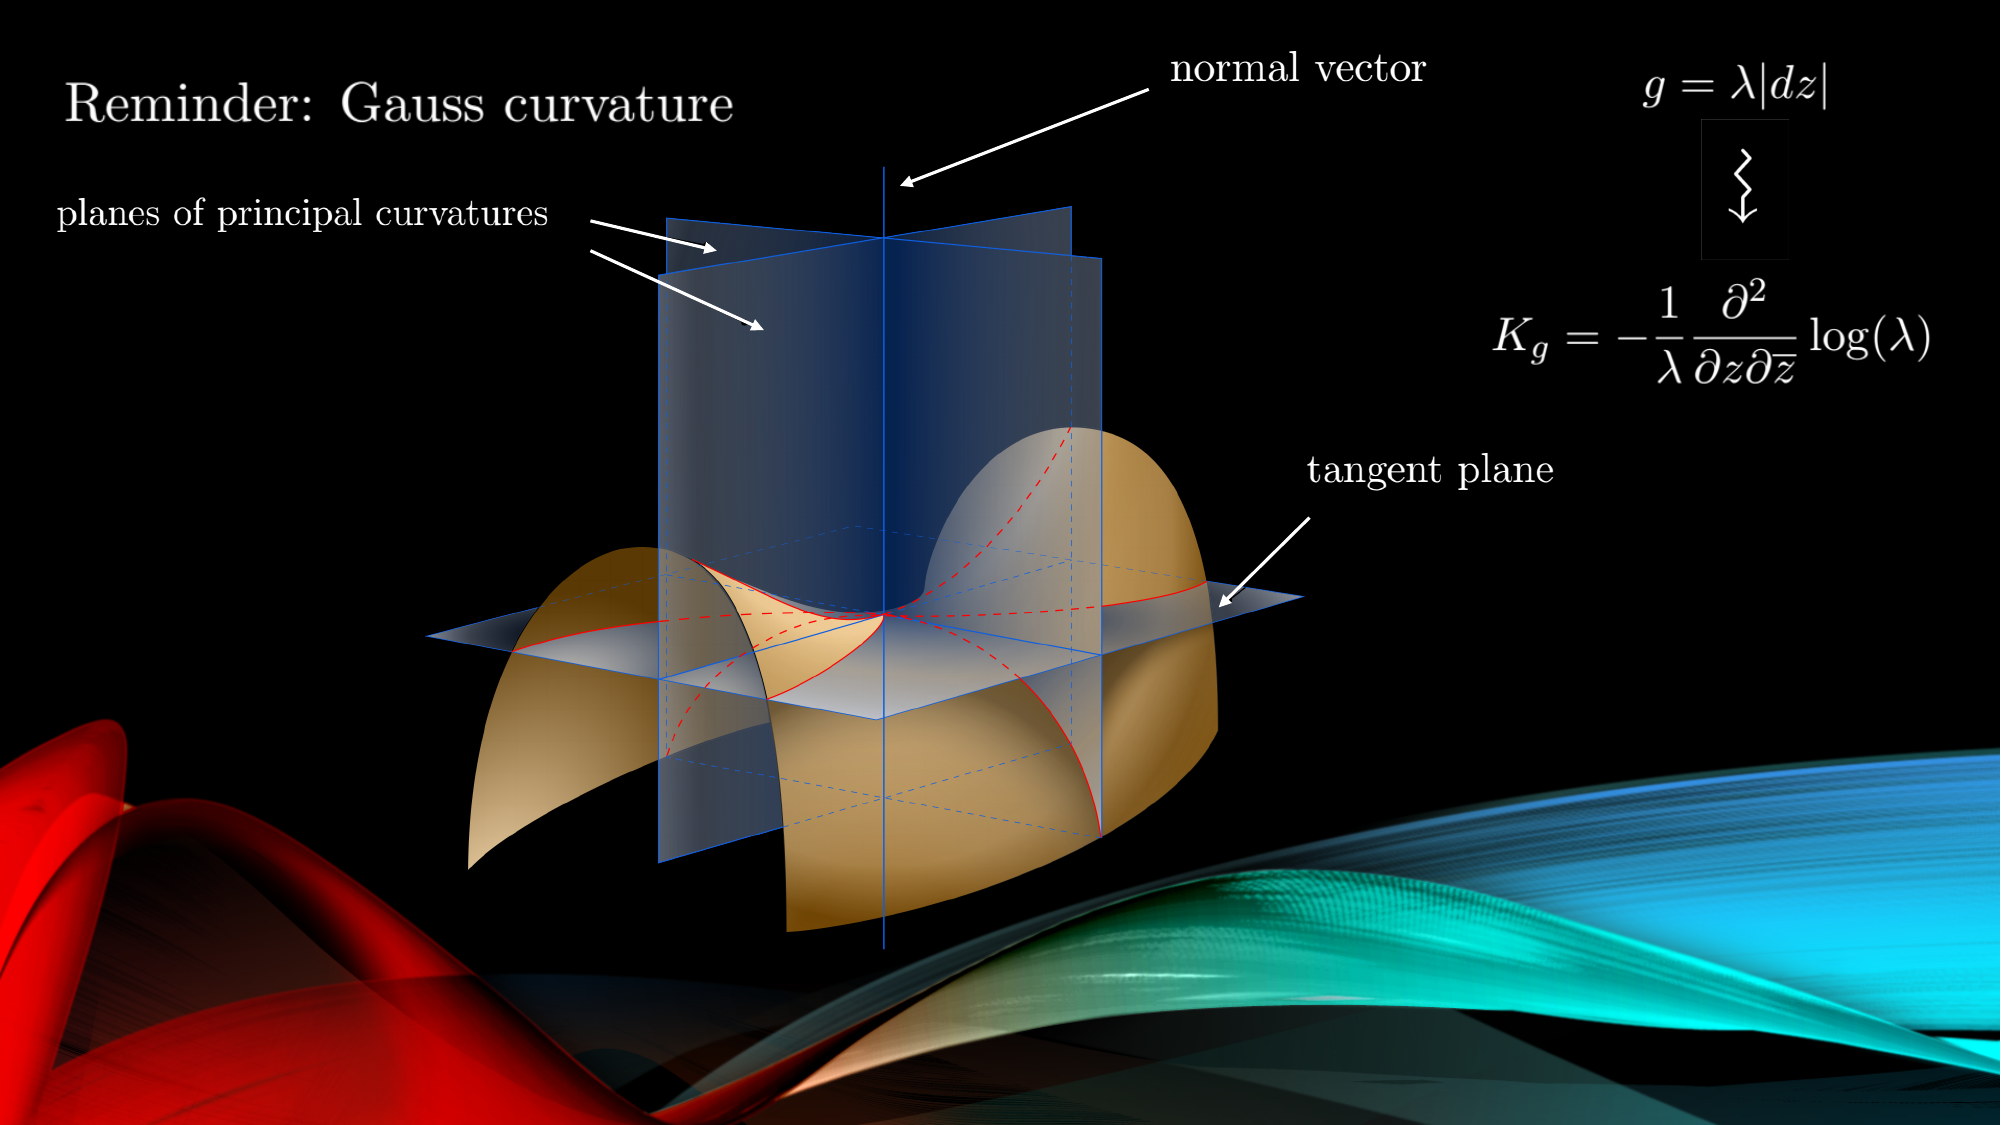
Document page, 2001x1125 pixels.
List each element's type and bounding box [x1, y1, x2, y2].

text_box [1218, 517, 1310, 608]
text_box [590, 250, 764, 331]
text_box [899, 89, 1149, 186]
picture [0, 31, 2000, 1125]
text_box [590, 220, 717, 251]
